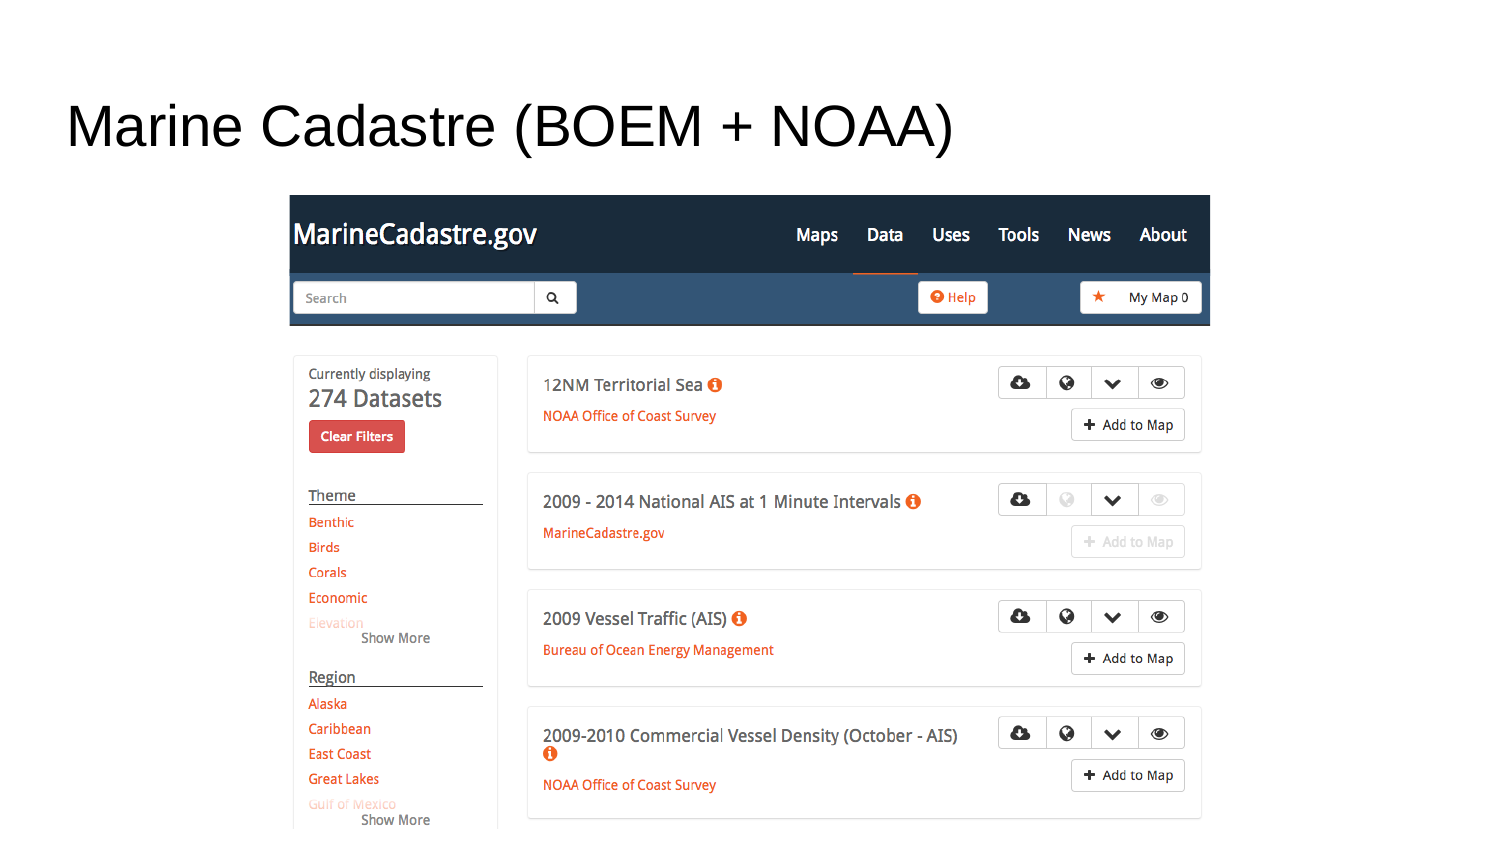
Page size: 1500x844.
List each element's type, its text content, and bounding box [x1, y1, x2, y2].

title Marine Cadastre (BOEM + NOAA) [51, 72, 1449, 167]
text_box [289, 195, 1211, 830]
